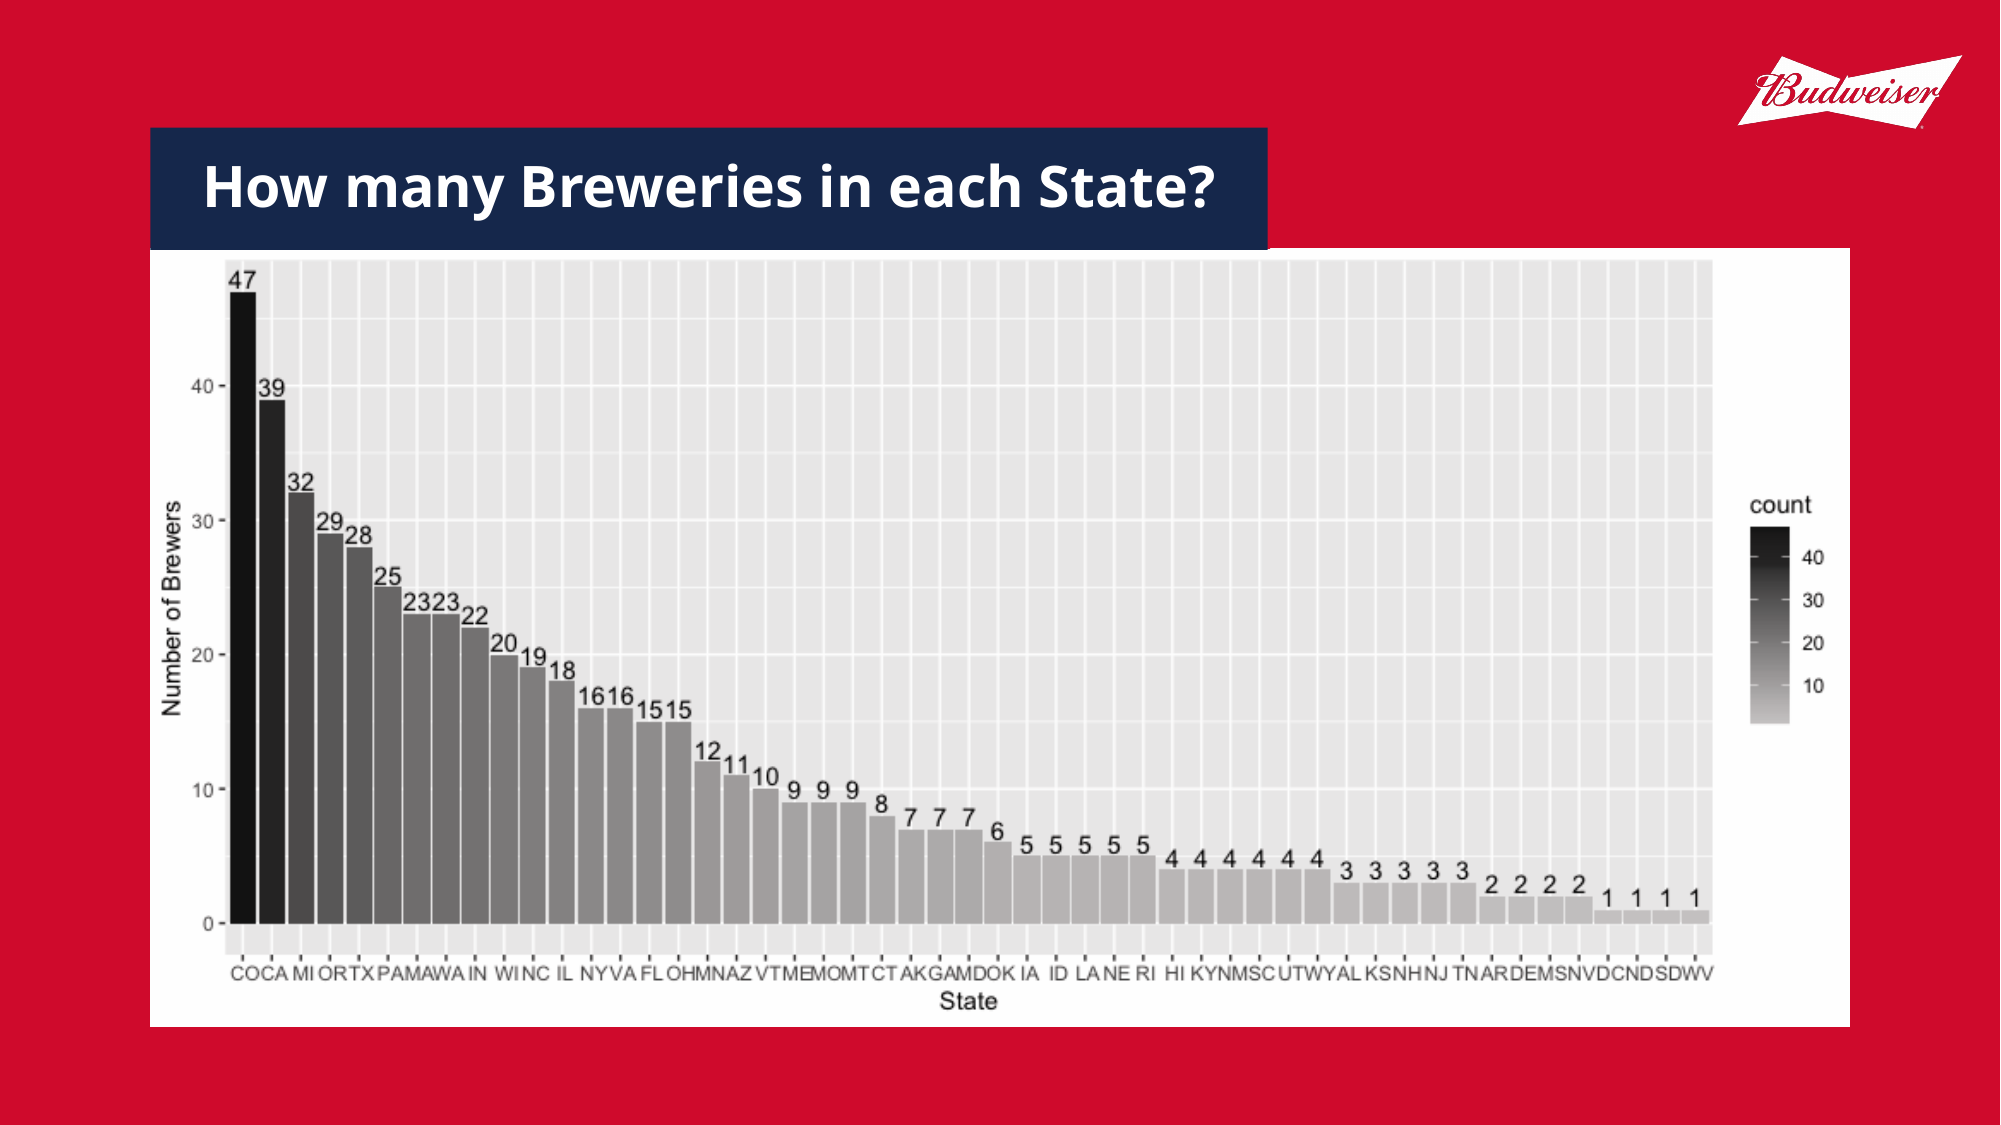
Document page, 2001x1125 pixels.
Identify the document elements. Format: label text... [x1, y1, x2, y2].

title How many Breweries in each State? [150, 127, 1268, 246]
picture [1737, 55, 1963, 129]
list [150, 248, 1850, 1027]
